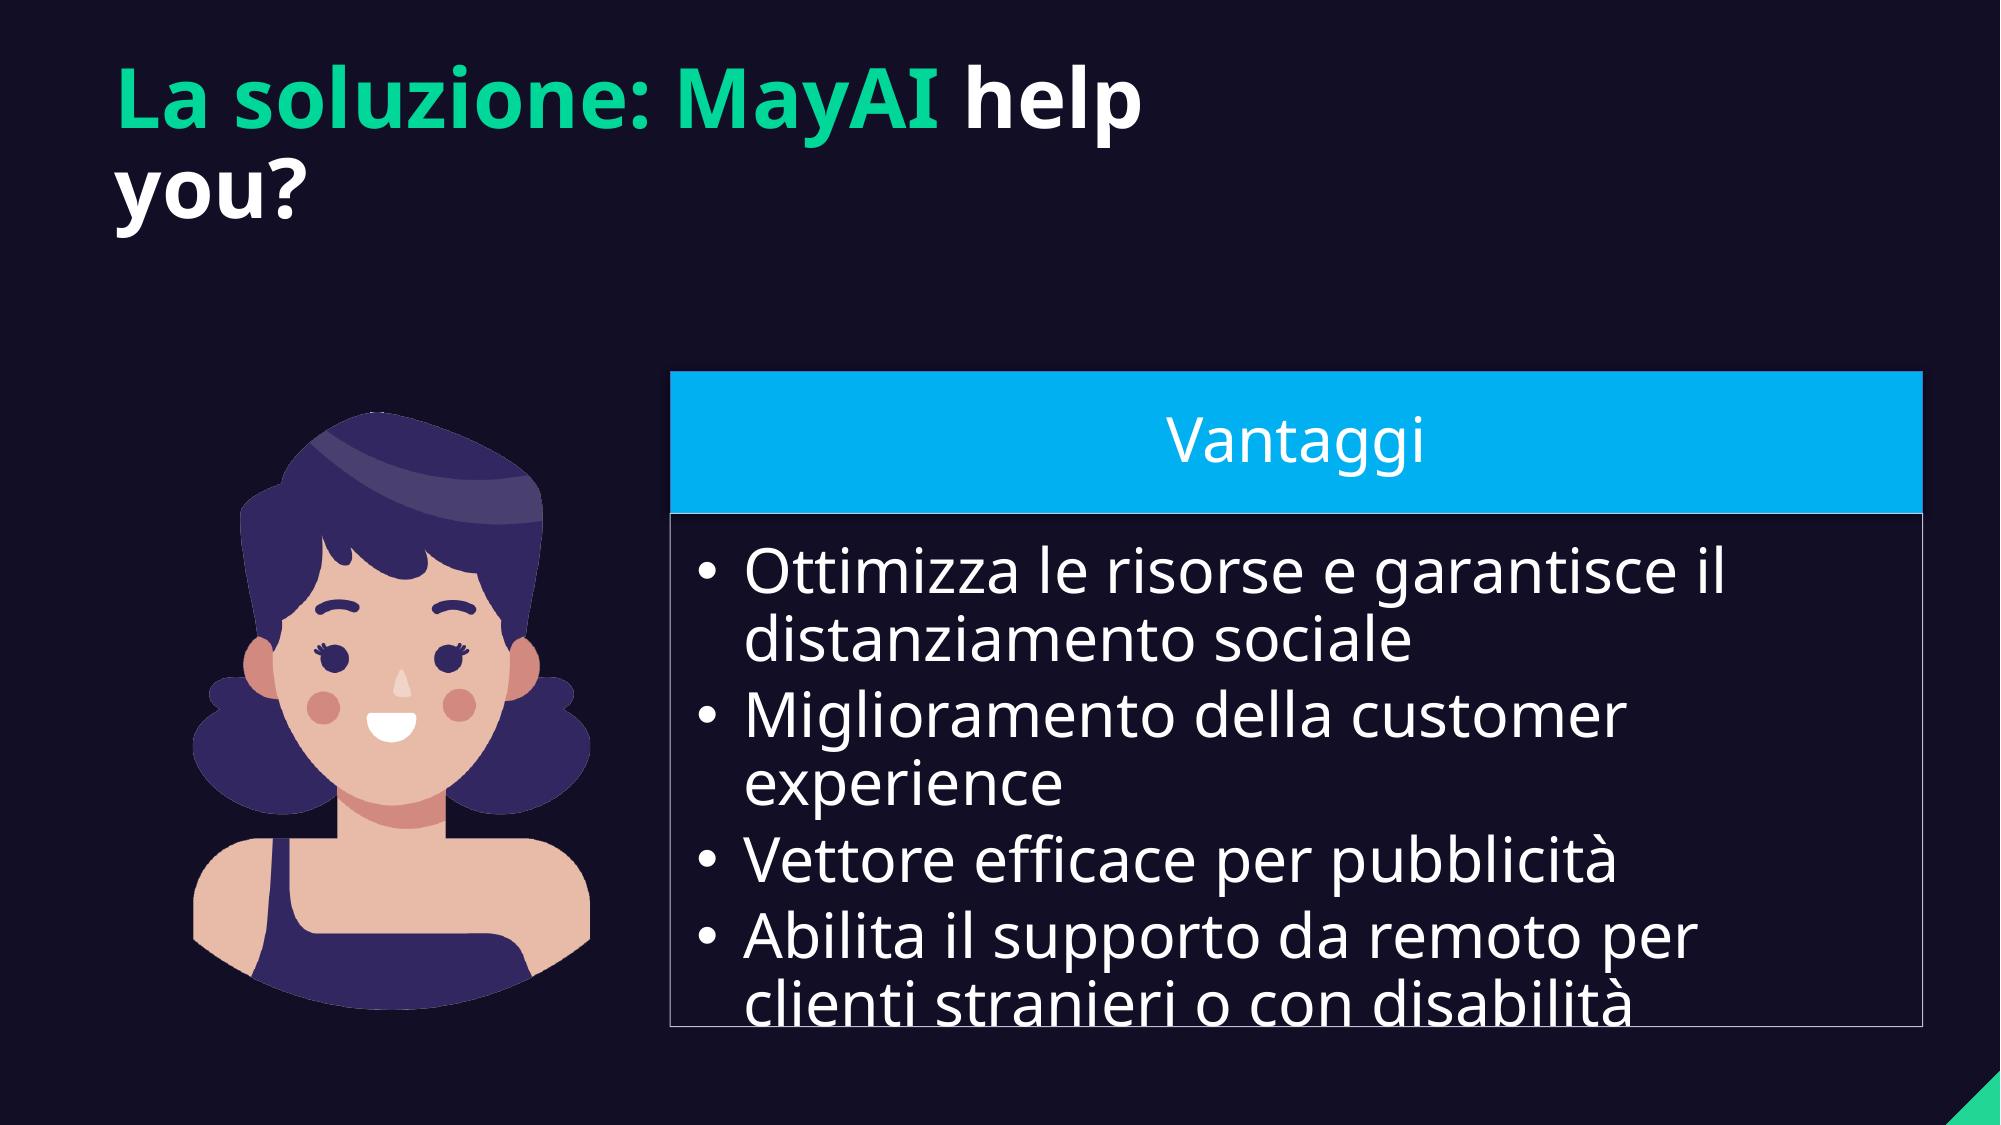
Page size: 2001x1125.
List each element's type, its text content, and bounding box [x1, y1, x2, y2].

title La soluzione: MayAI help you? [115, 55, 1229, 238]
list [670, 366, 1923, 1033]
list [91, 412, 670, 1010]
